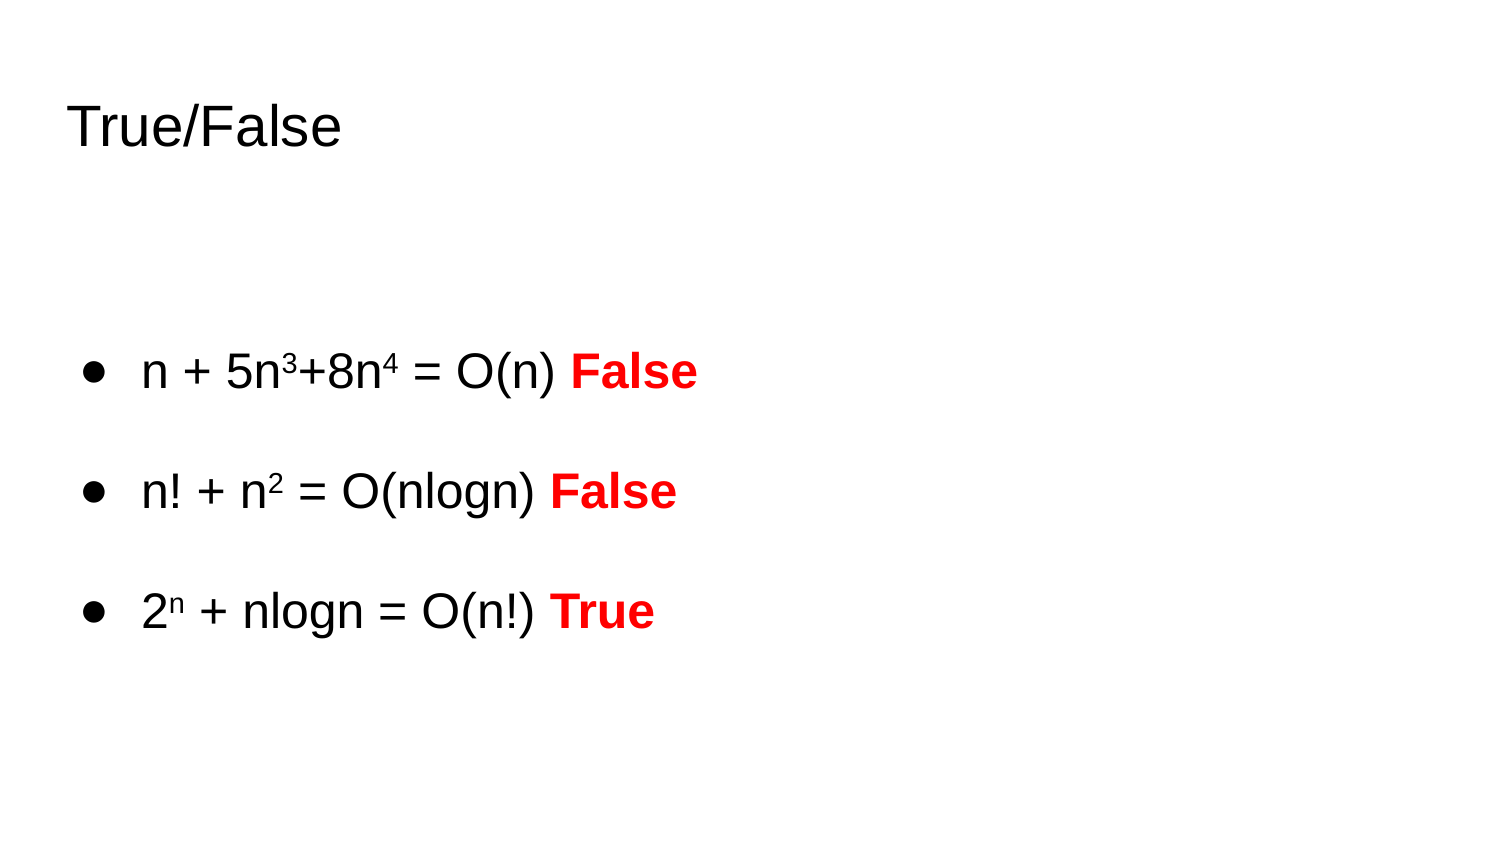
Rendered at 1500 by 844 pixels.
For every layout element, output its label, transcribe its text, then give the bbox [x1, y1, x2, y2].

title True/False [51, 72, 1449, 167]
list n + 5n3+8n4 = O(n) False n! + n2 = O(nlogn) False 2n + nlogn = O(n!) True [51, 264, 1449, 825]
